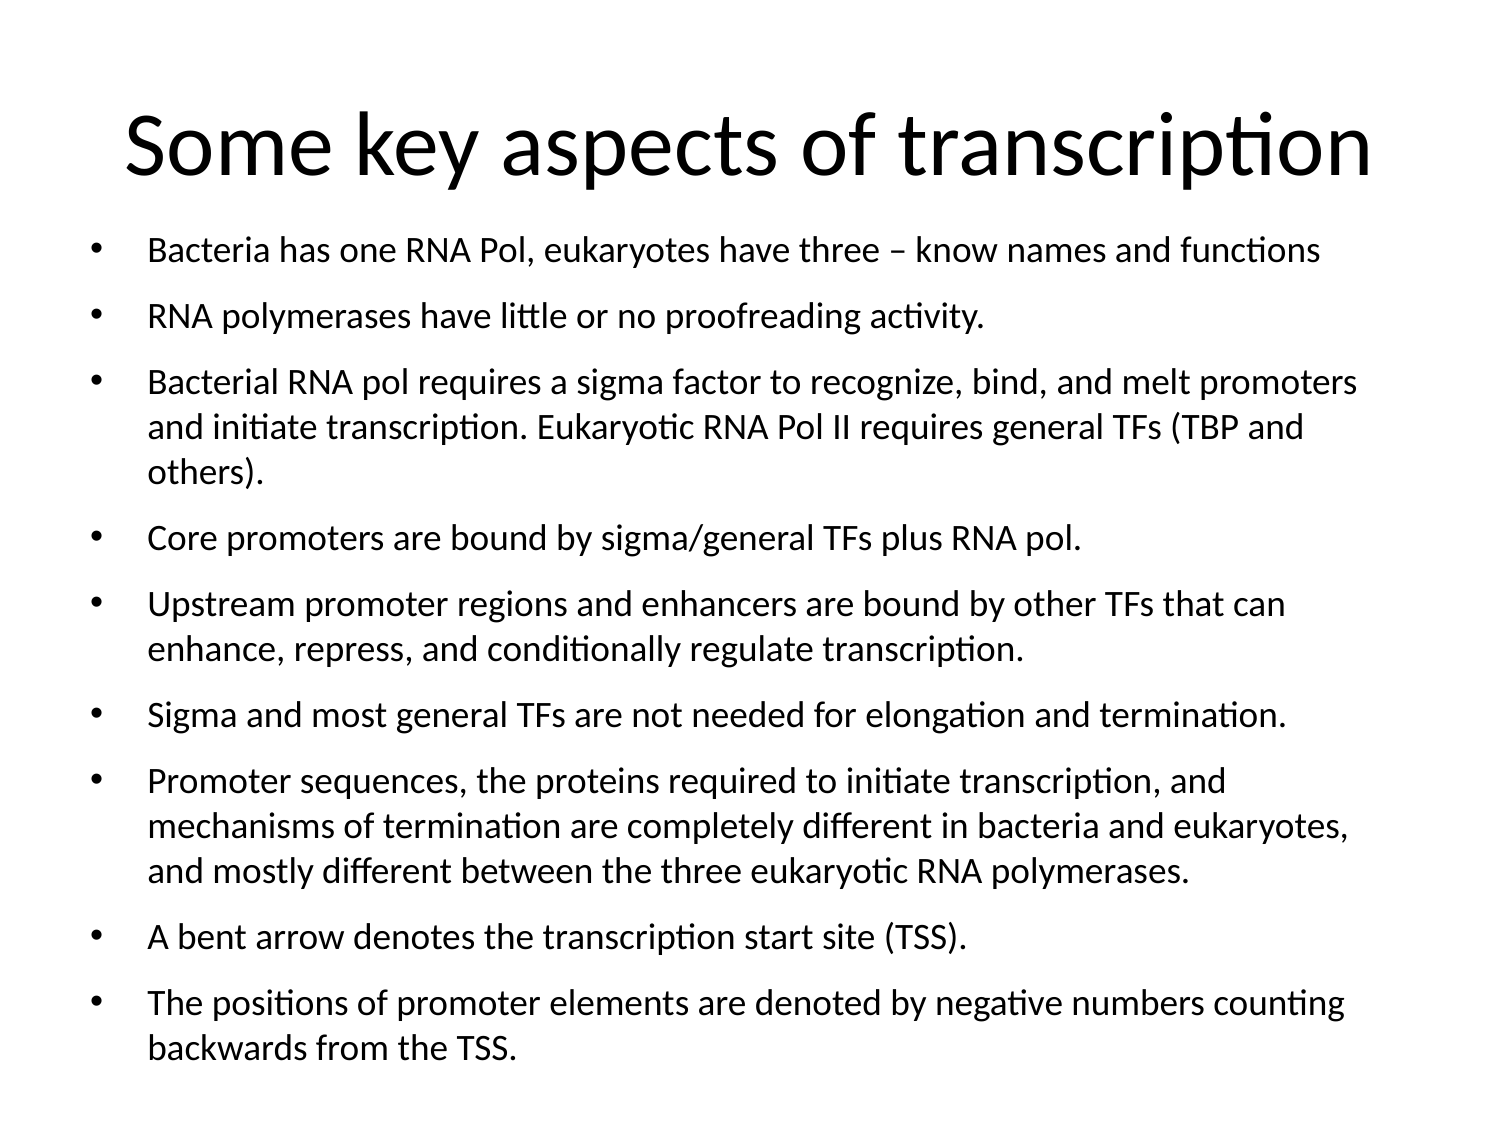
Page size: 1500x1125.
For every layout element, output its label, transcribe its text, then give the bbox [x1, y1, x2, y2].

title Some key aspects of transcription [75, 45, 1425, 217]
list Bacteria has one RNA Pol, eukaryotes have three – know names and functions RNA polymerases have little or no proofreading activity. Bacterial RNA pol requires a sigma factor to recognize, bind, and melt promoters and initiate transcription. Eukaryotic RNA Pol II requires general TFs (TBP and others). Core promoters are bound by sigma/general TFs plus RNA pol. Upstream promoter regions and enhancers are bound by other TFs that can enhance, repress, and conditionally regulate transcription. Sigma and most general TFs are not needed for elongation and termination. Promoter sequences, the proteins required to initiate transcription, and mechanisms of termination are completely different in bacteria and eukaryotes, and mostly different between the three eukaryotic RNA polymerases. A bent arrow denotes the transcription start site (TSS). The positions of promoter elements are denoted by negative numbers counting backwards from the TSS. [75, 217, 1425, 1086]
